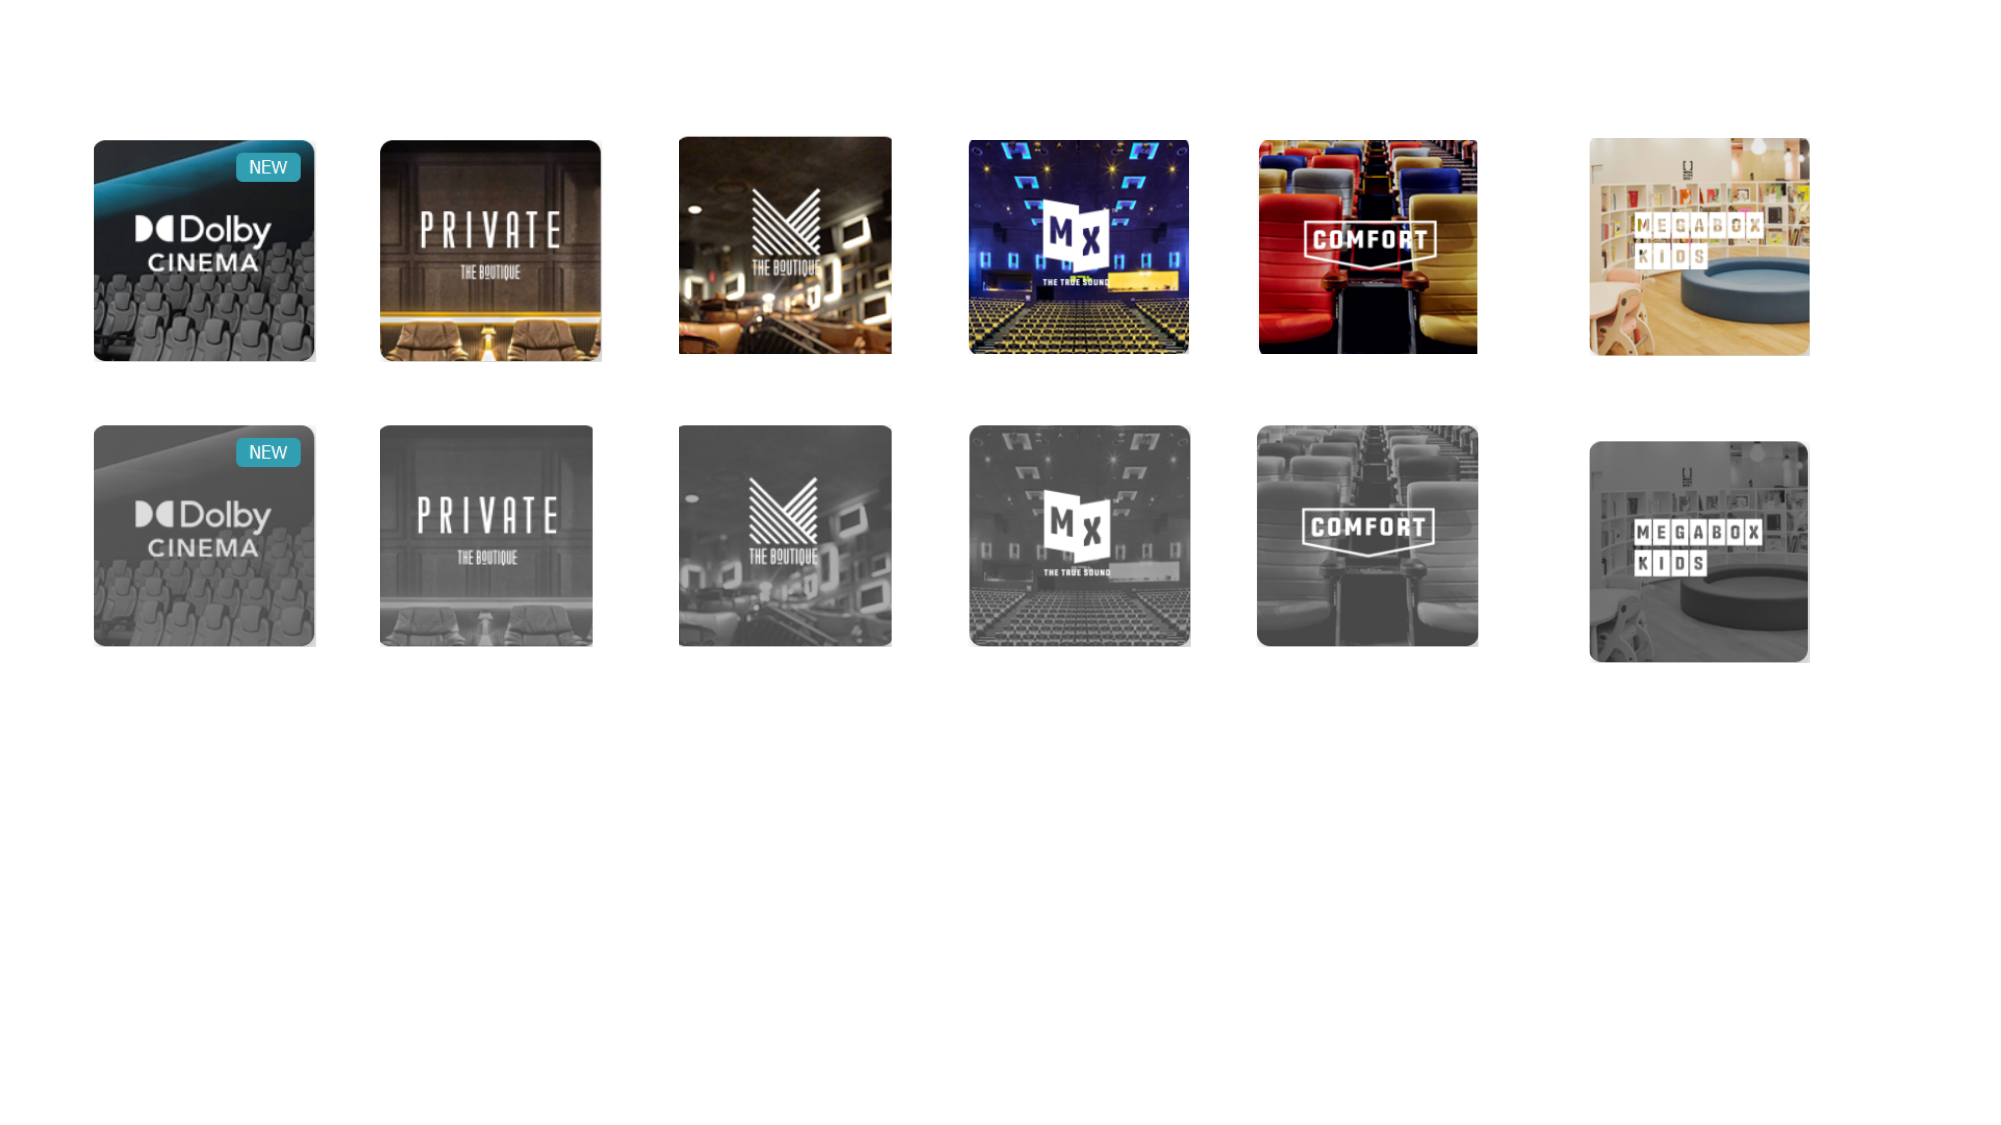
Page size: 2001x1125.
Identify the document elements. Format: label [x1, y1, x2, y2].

picture [678, 134, 892, 354]
picture [1589, 441, 1810, 663]
picture [968, 425, 1191, 647]
picture [93, 425, 317, 647]
picture [379, 425, 593, 647]
picture [93, 140, 317, 362]
picture [968, 140, 1190, 354]
picture [1257, 140, 1478, 354]
picture [678, 425, 892, 647]
picture [379, 140, 603, 362]
picture [1589, 138, 1810, 356]
picture [1256, 425, 1479, 647]
